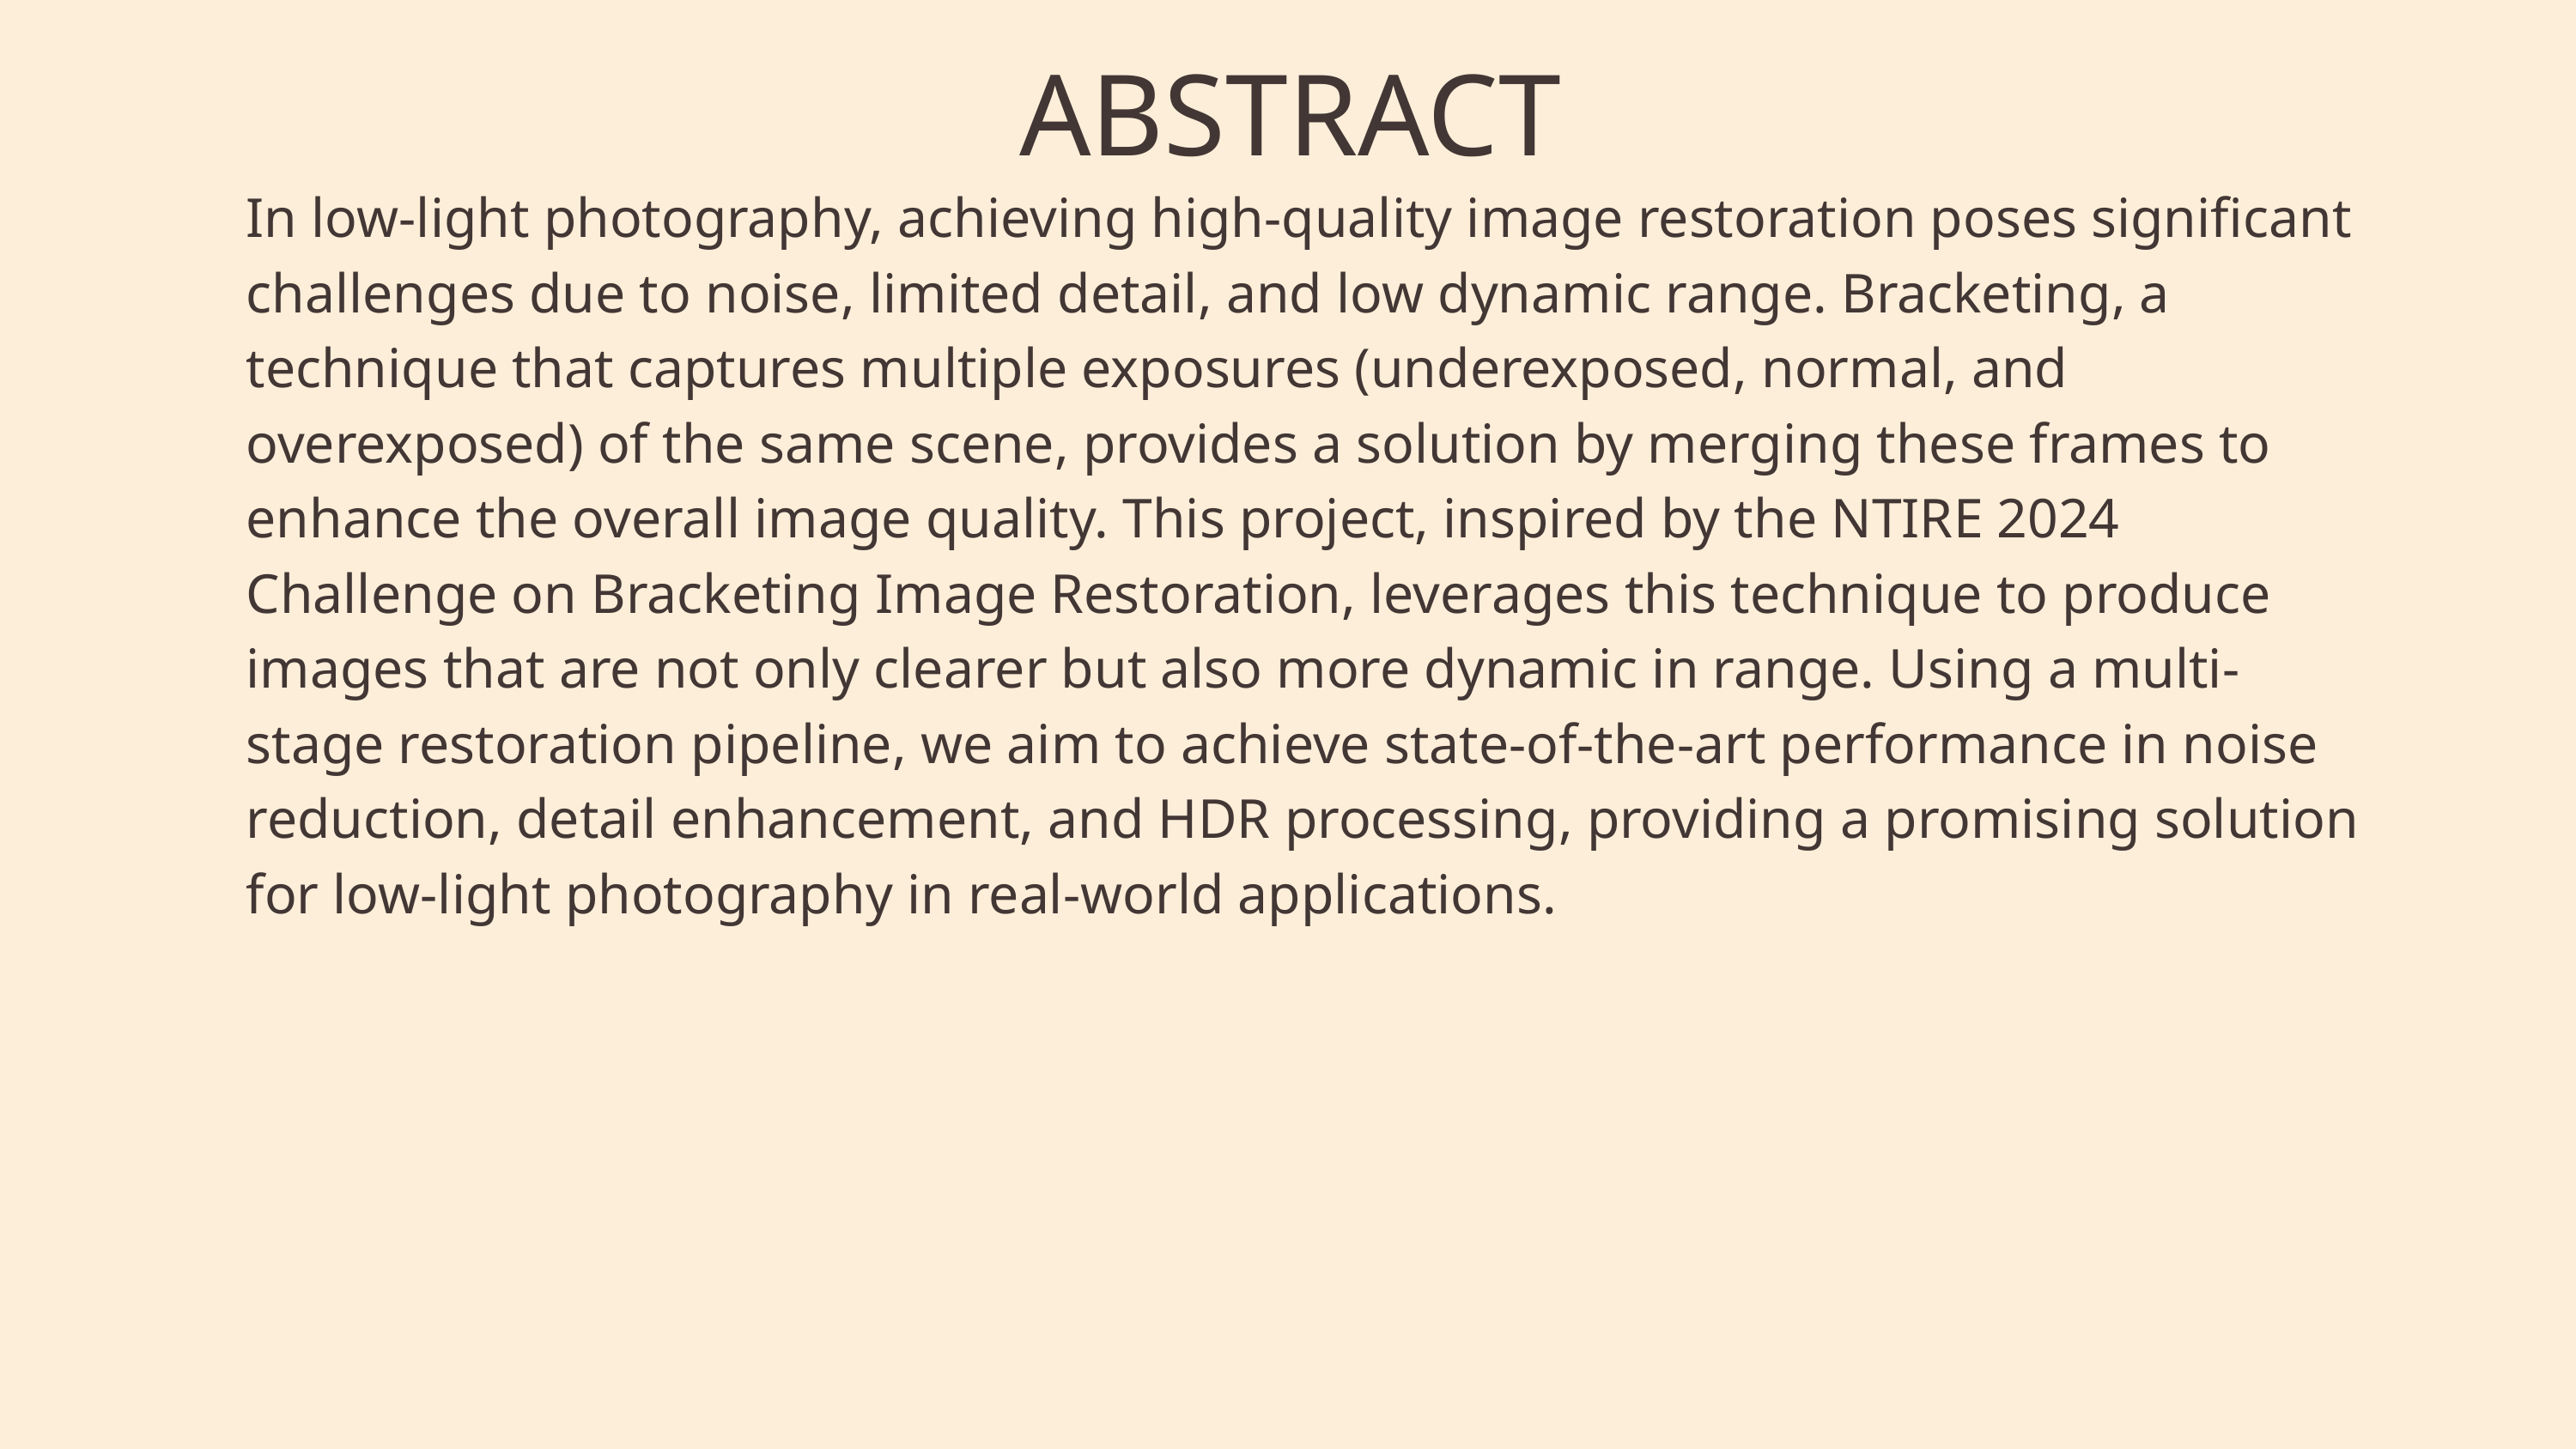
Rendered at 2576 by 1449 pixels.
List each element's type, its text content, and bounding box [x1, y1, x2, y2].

text_box ABSTRACT [1019, 20, 2036, 173]
text_box In low-light photography, achieving high-quality image restoration poses significant challenges due to noise, limited detail, and low dynamic range. Bracketing, a technique that captures multiple exposures (underexposed, normal, and overexposed) of the same scene, provides a solution by merging these frames to enhance the overall image quality. This project, inspired by the NTIRE 2024 Challenge on Bracketing Image Restoration, leverages this technique to produce images that are not only clearer but also more dynamic in range. Using a multi-stage restoration pipeline, we aim to achieve state-of-the-art performance in noise reduction, detail enhancement, and HDR processing, providing a promising solution for low-light photography in real-world applications. [200, 173, 2376, 925]
